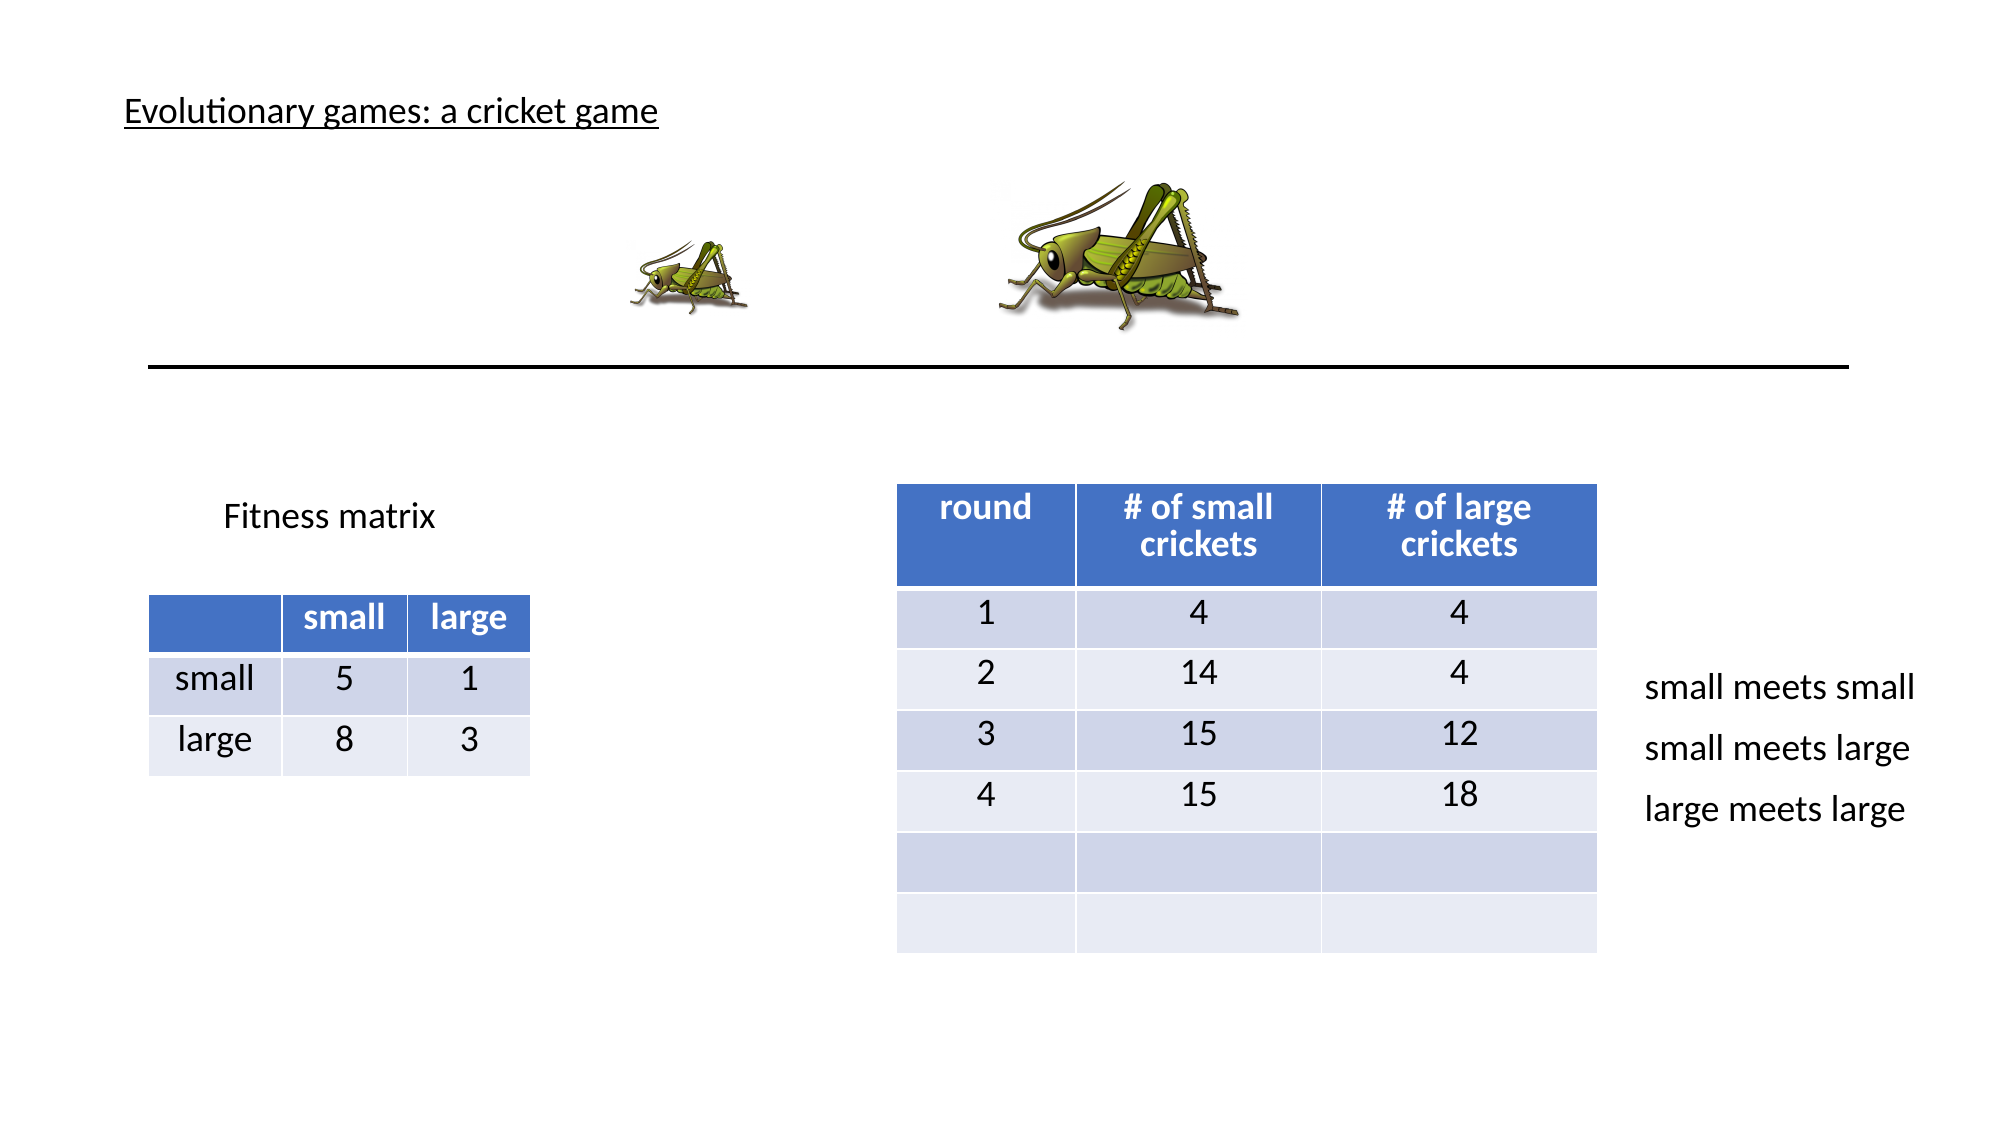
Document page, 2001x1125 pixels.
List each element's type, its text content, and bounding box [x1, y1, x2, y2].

table_cell 5 [283, 658, 407, 715]
text_box Evolutionary games: a cricket game [109, 79, 821, 139]
text_box small meets large [1629, 715, 1938, 776]
table_header [149, 595, 281, 652]
text_box large meets large [1629, 776, 1938, 836]
text_box small meets small [1629, 655, 1938, 715]
table_cell 8 [283, 717, 407, 776]
table_cell 1 [408, 658, 530, 715]
table_header small [283, 595, 407, 652]
table_cell large [149, 717, 281, 776]
table_cell 3 [408, 717, 530, 776]
table_header large [408, 595, 530, 652]
text_box Fitness matrix [208, 483, 471, 544]
picture [626, 240, 752, 318]
picture [990, 180, 1248, 338]
table_cell small [149, 658, 281, 715]
